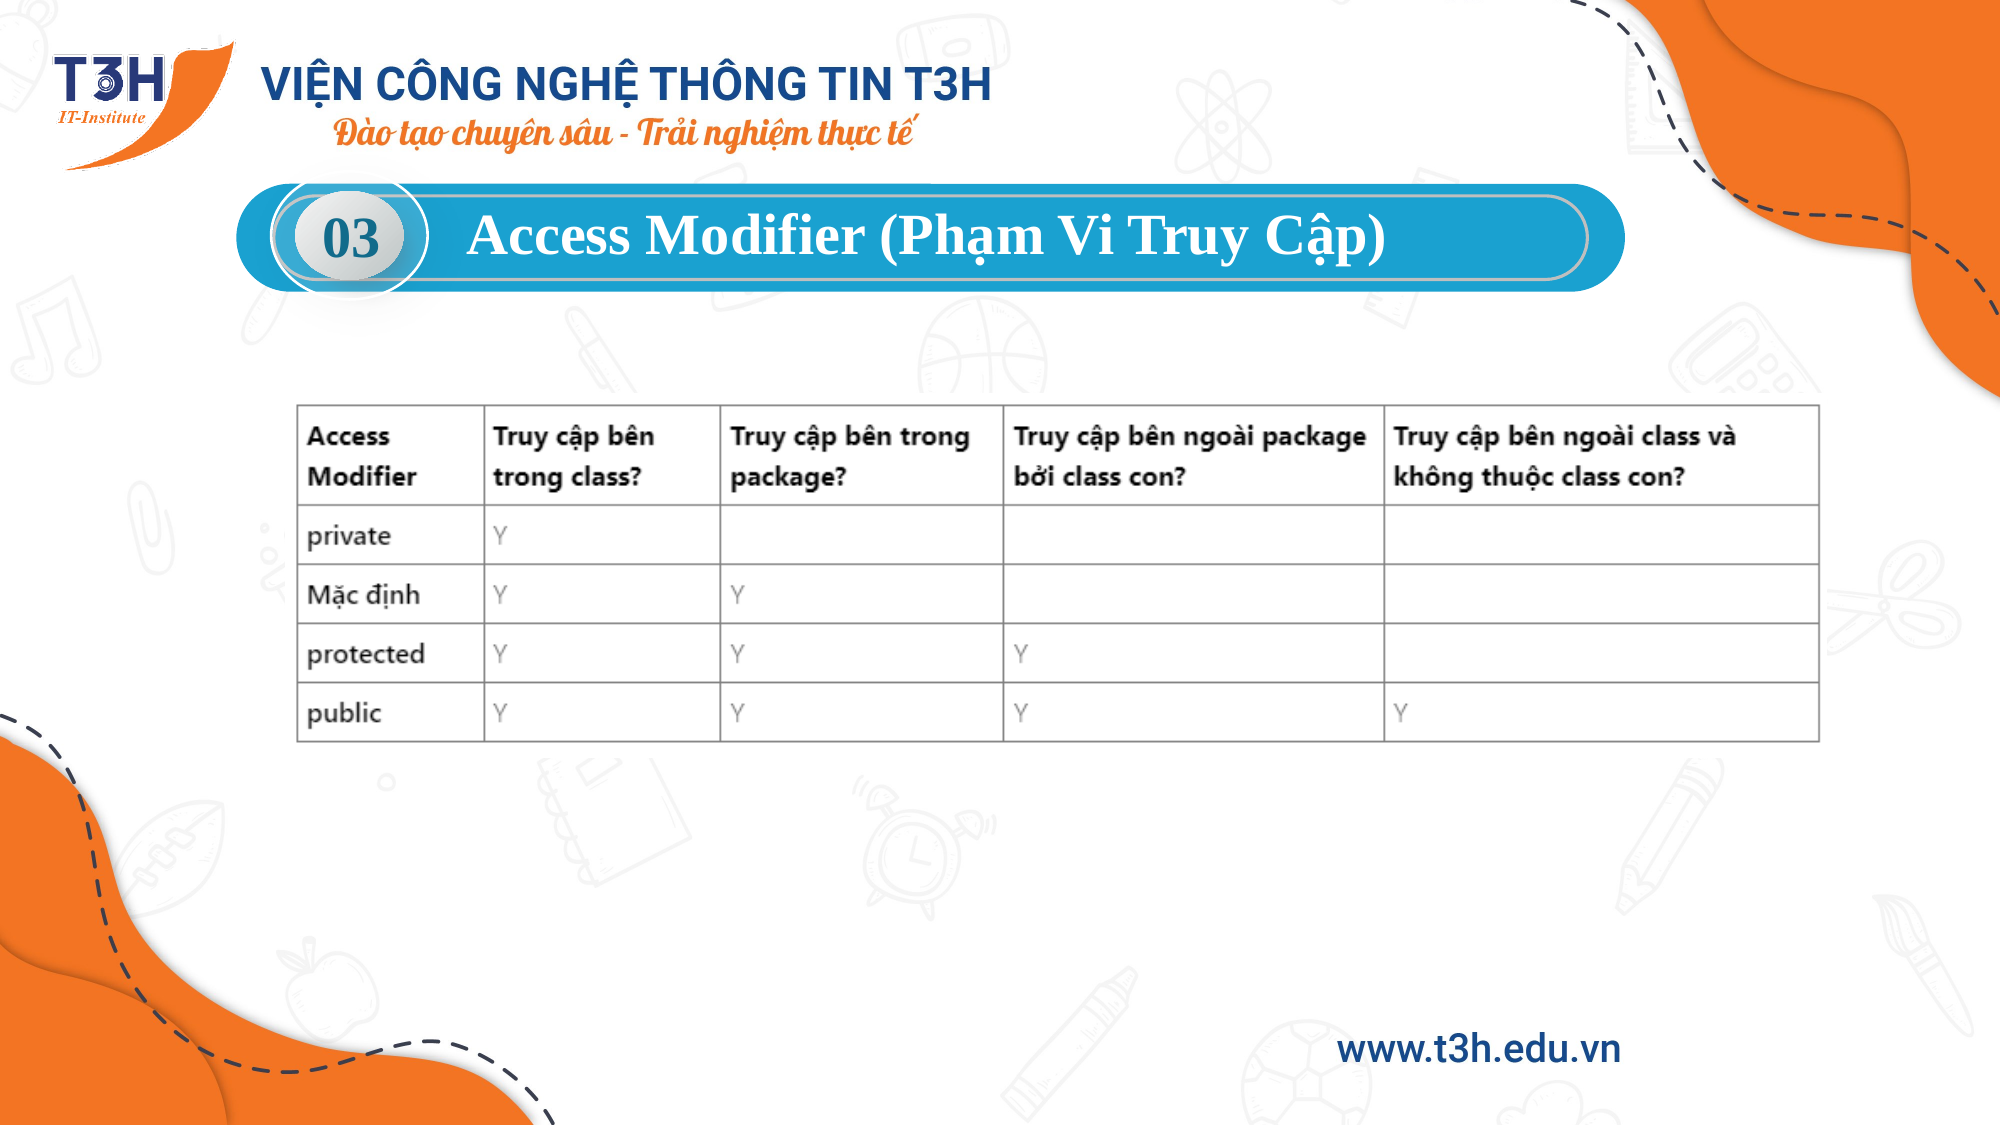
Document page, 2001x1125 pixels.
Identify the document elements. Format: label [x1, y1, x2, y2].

text_box [236, 183, 271, 292]
picture [0, 0, 2000, 1125]
text_box [428, 183, 1625, 292]
text_box [271, 171, 428, 339]
